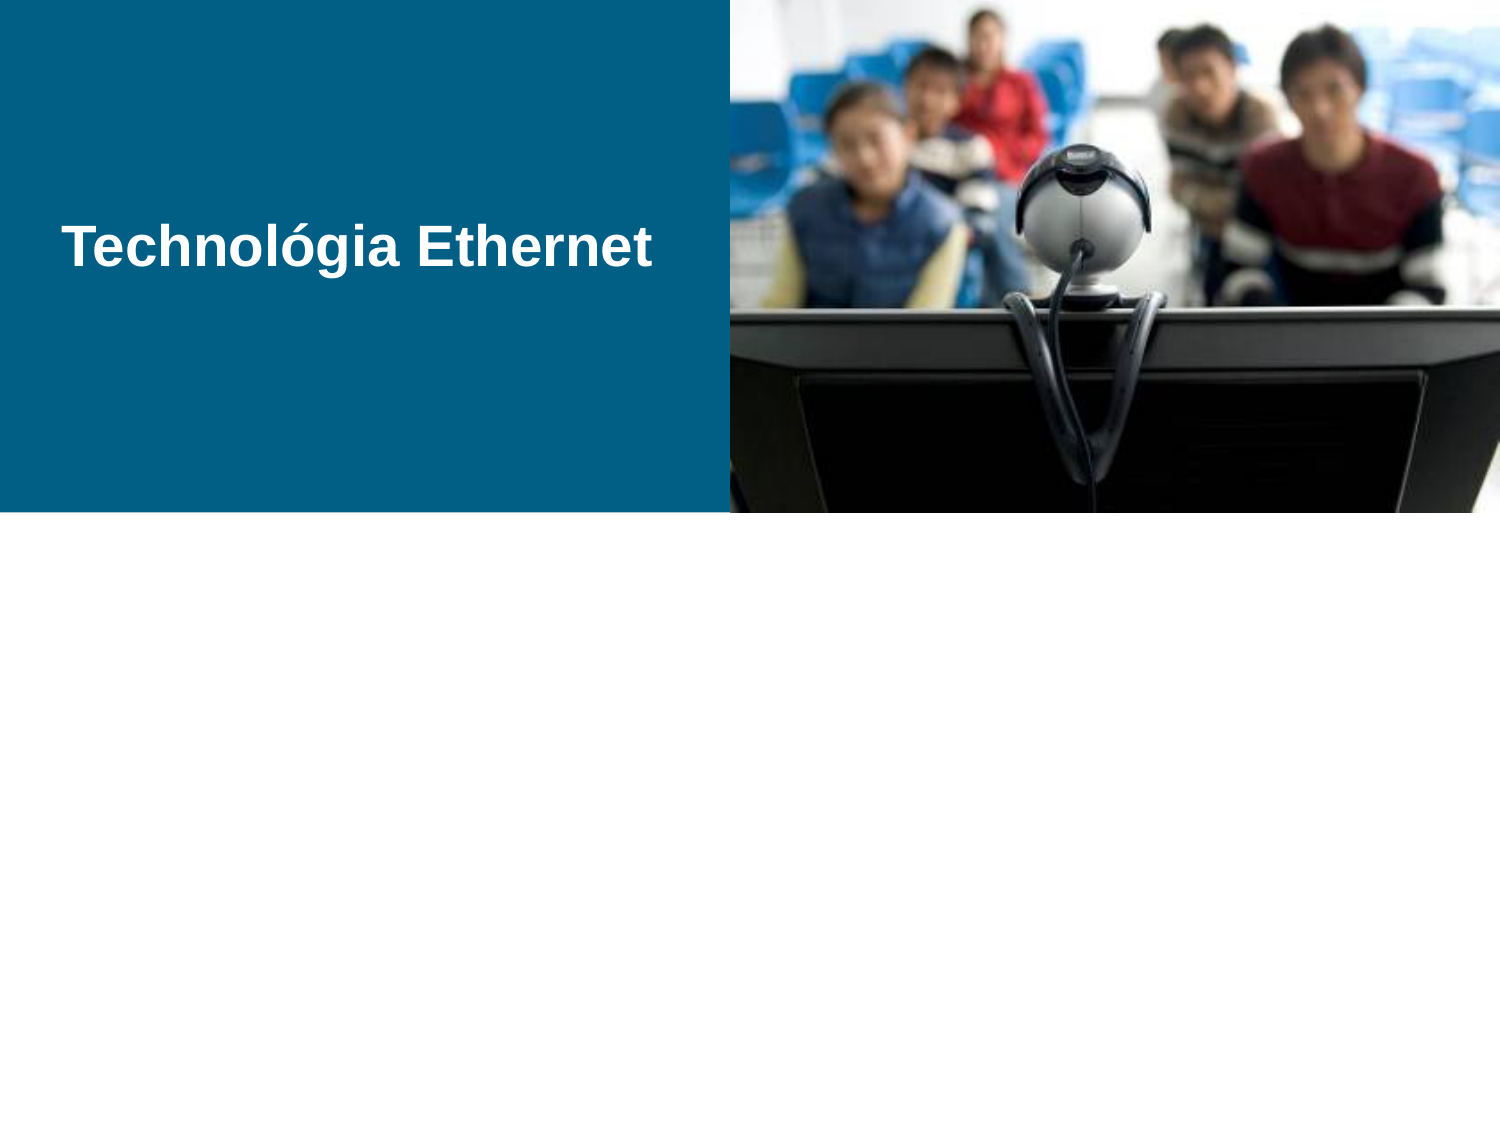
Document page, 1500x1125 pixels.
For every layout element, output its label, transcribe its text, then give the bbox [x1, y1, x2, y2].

text_box [0, 0, 728, 513]
title Technológia Ethernet [48, 178, 691, 317]
picture [731, 0, 1500, 513]
